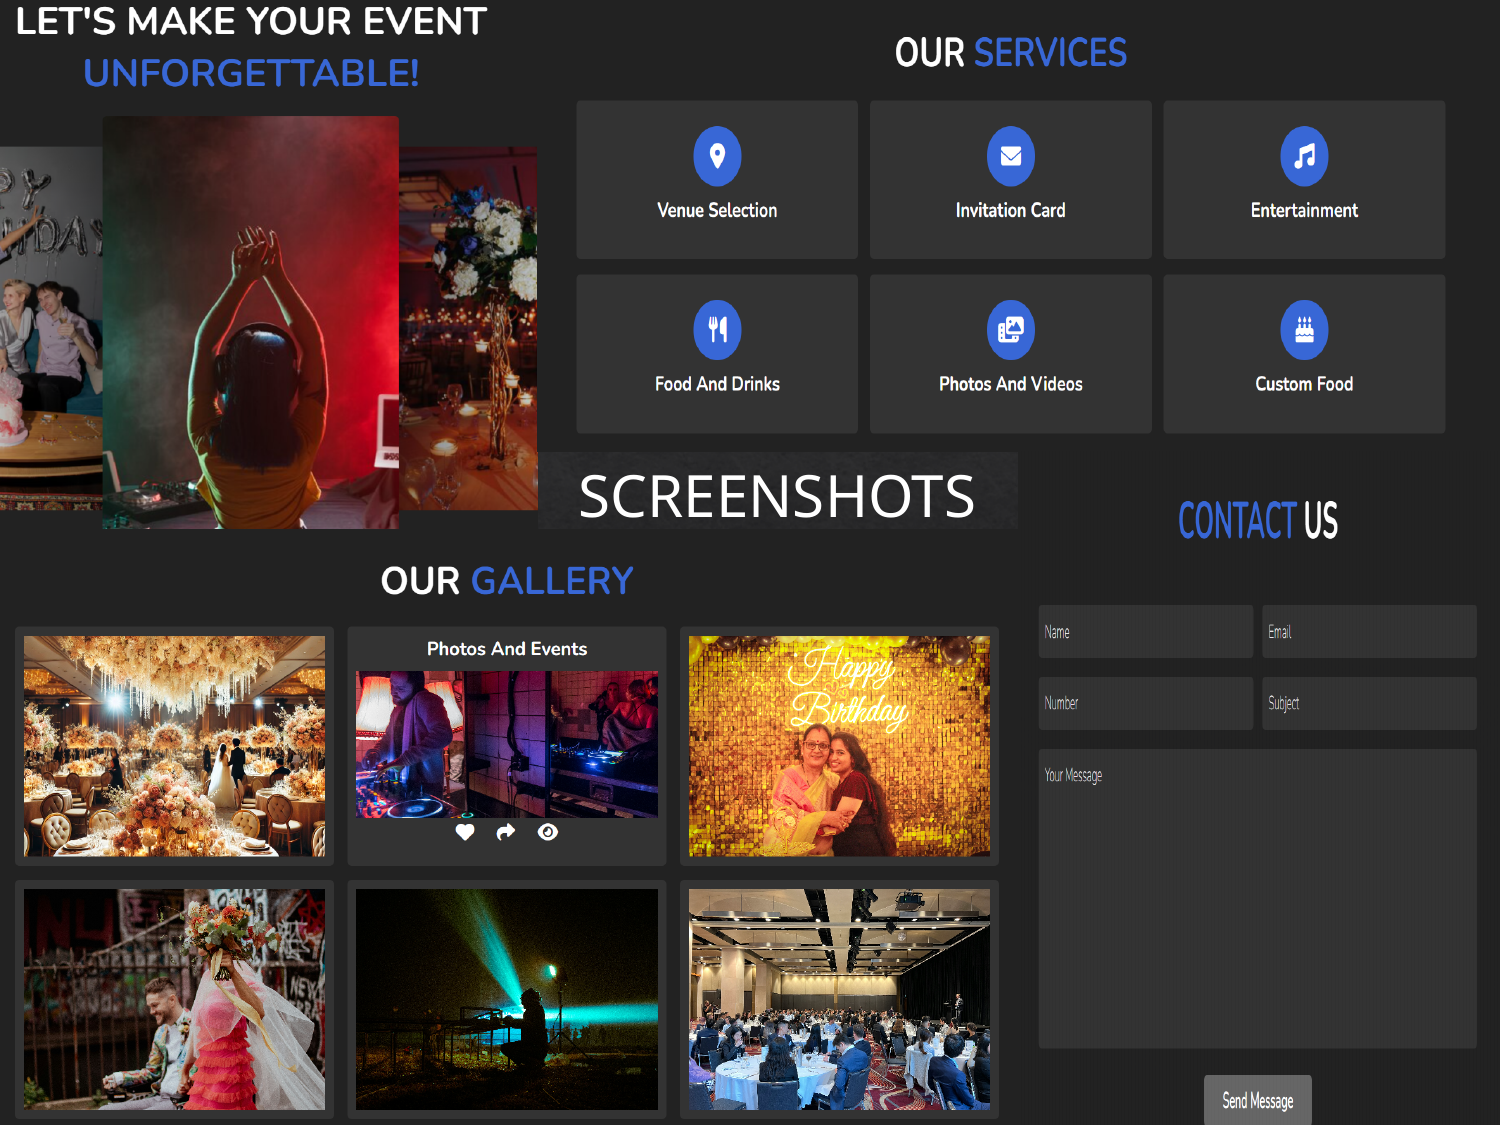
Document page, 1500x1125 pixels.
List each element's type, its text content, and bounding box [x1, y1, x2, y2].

text_box SCREENSHOTS [545, 464, 1010, 525]
picture [0, 0, 1500, 1125]
